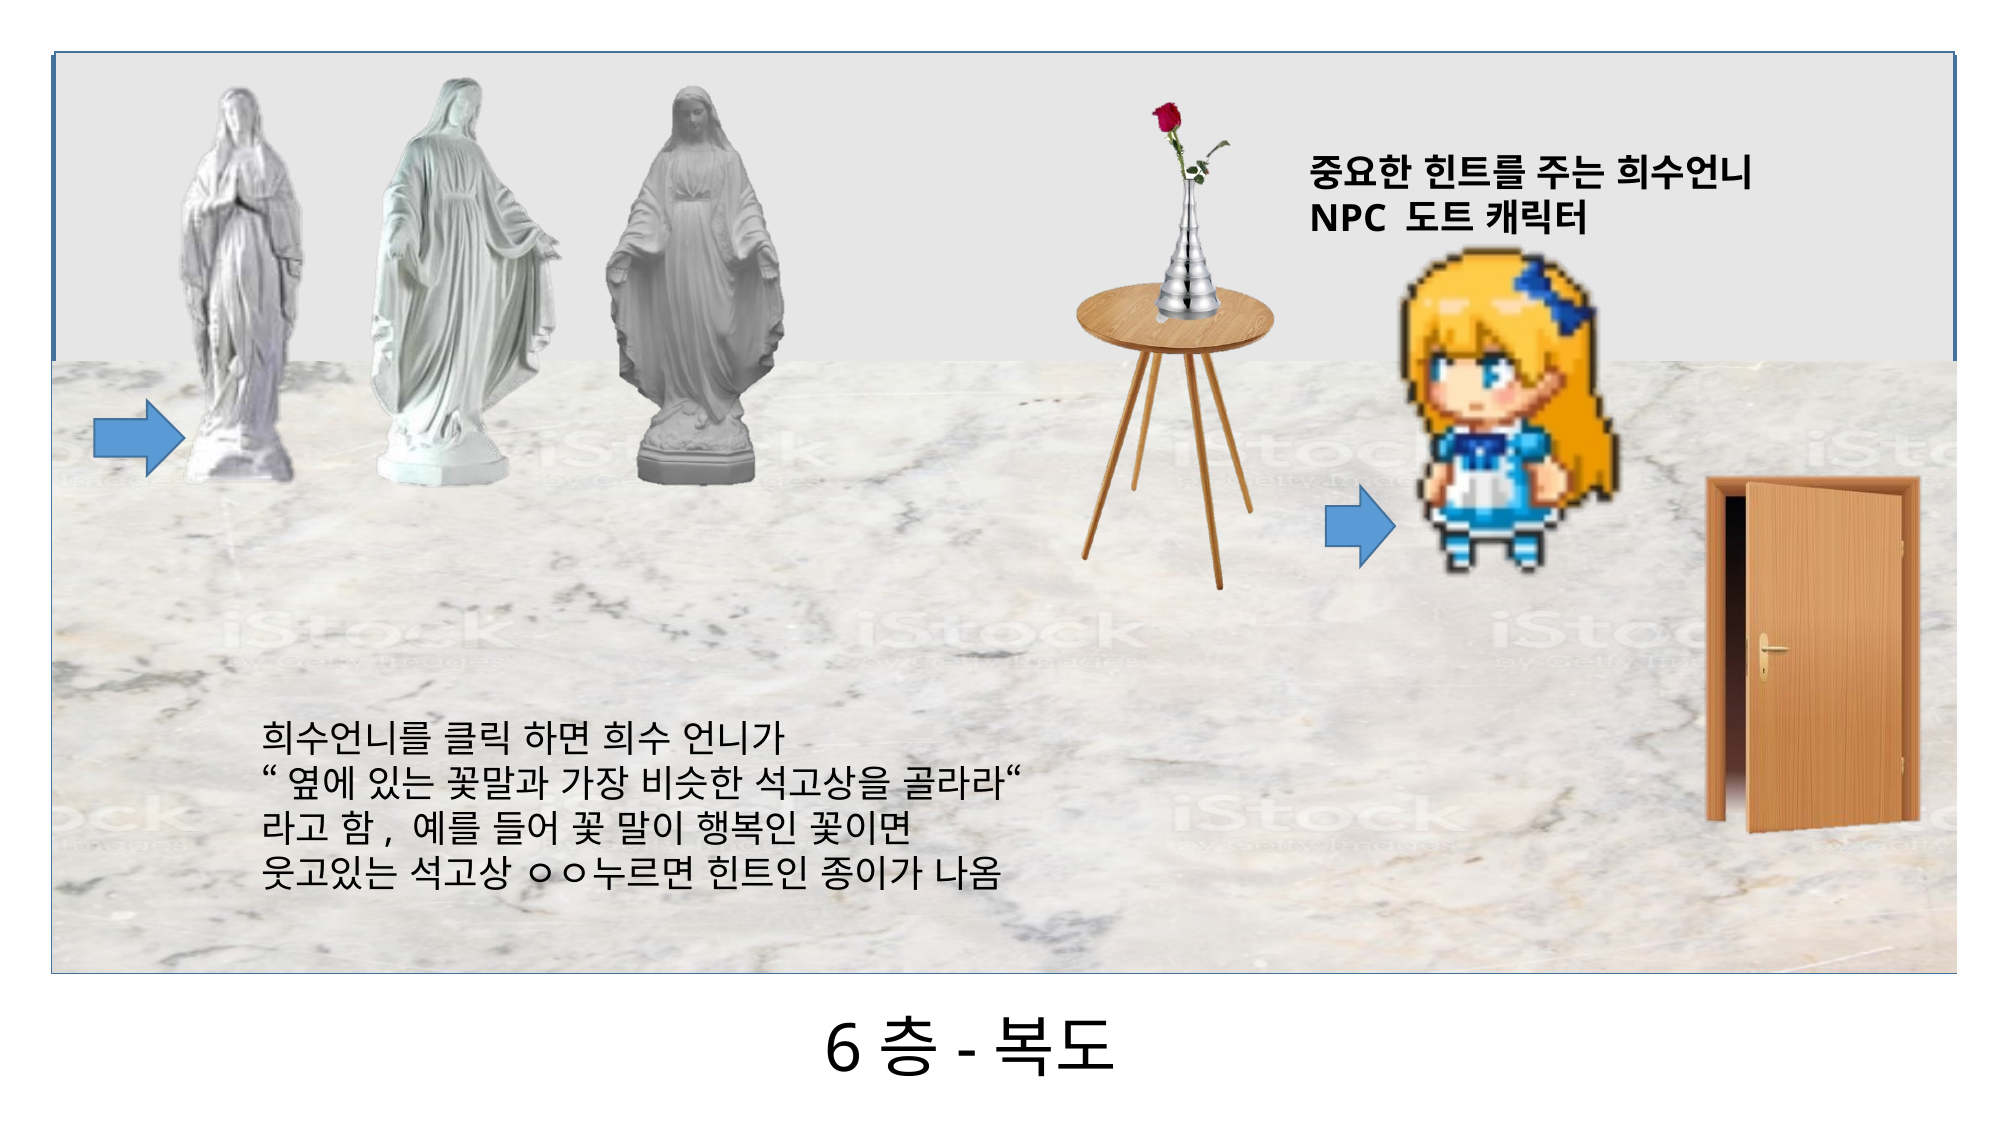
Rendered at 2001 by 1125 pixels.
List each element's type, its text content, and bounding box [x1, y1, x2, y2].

text_box 6층-복도 [809, 997, 1132, 1093]
picture [0, 51, 2000, 973]
text_box 중요한 힌트를 주는 희수언니 NPC 도트 캐릭터 [1326, 141, 1853, 247]
text_box [501, 51, 1955, 361]
